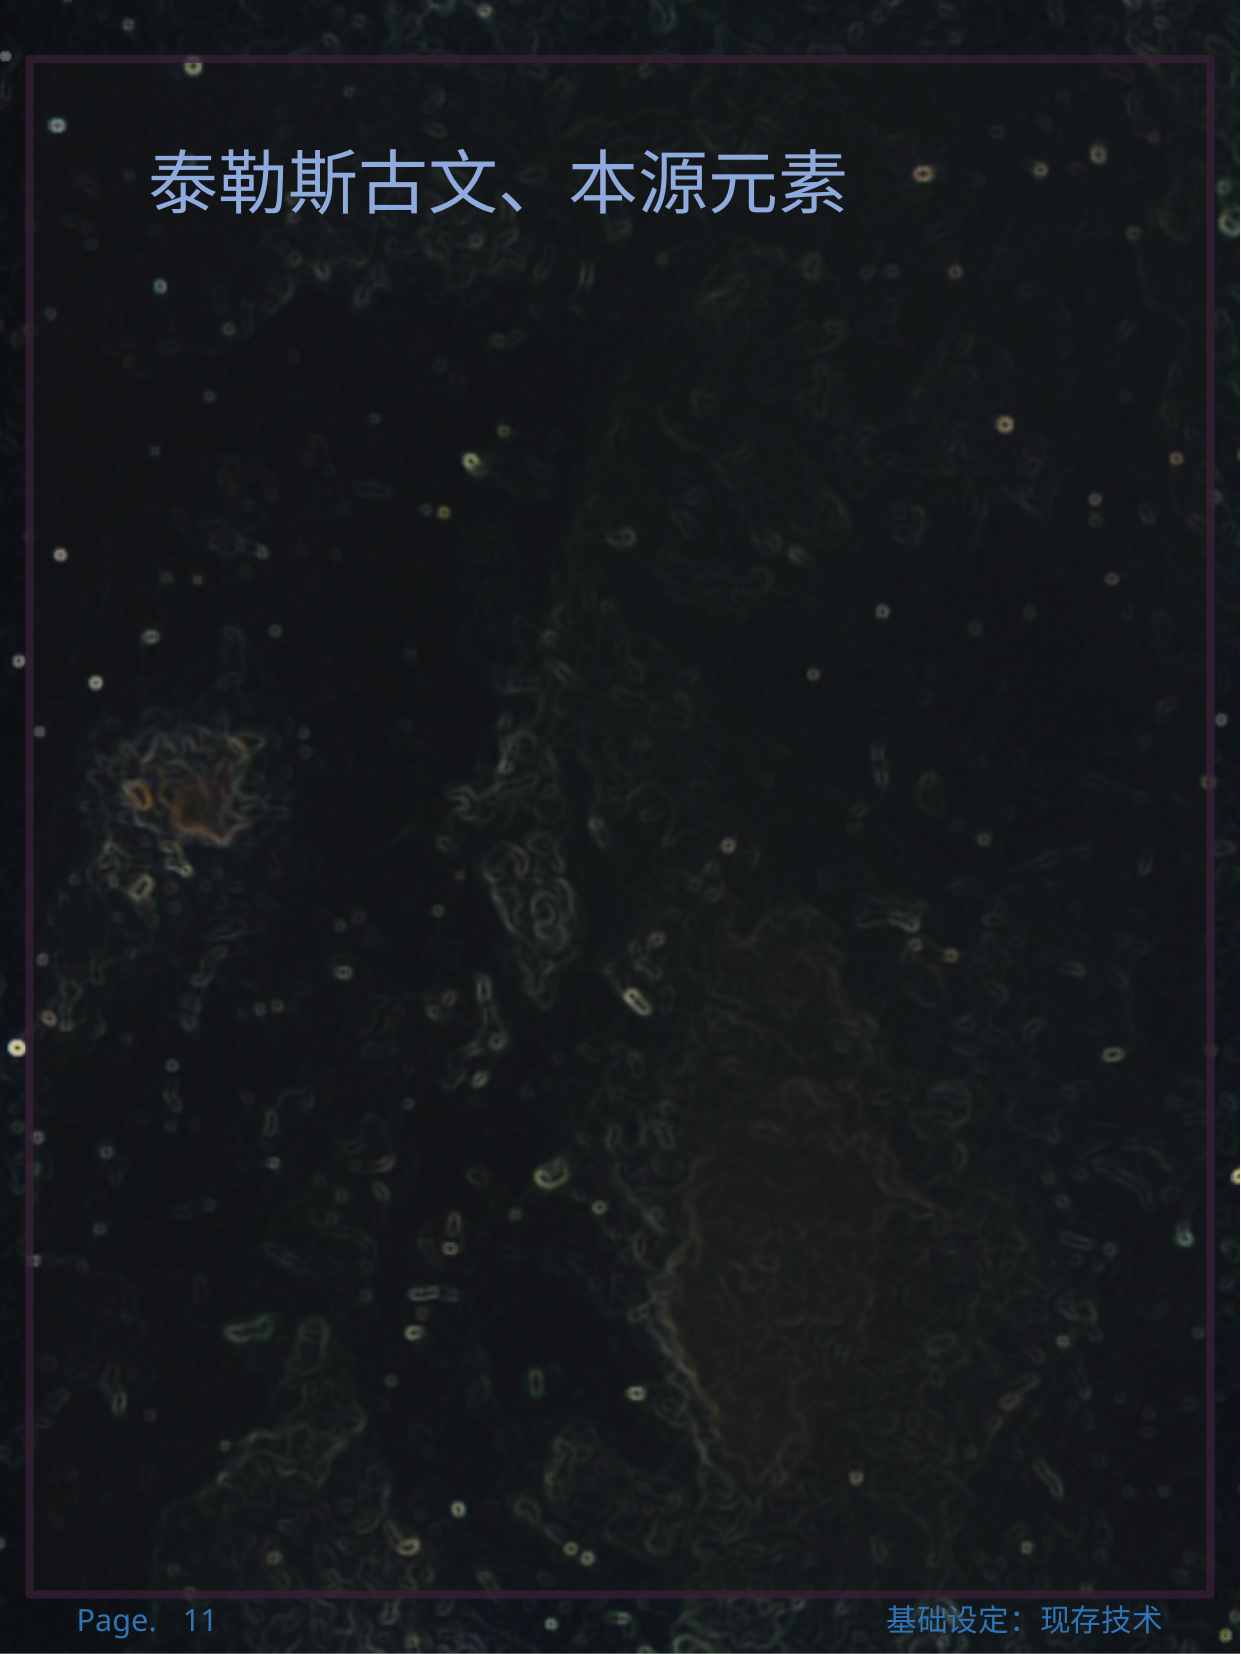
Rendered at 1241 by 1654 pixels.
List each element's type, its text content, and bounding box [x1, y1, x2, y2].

picture [0, 0, 1241, 1654]
list 11 [167, 1597, 354, 1646]
list 泰勒斯古文、本源元素 [59, 88, 1182, 216]
list 基础设定：现存技术 [620, 1597, 1179, 1646]
